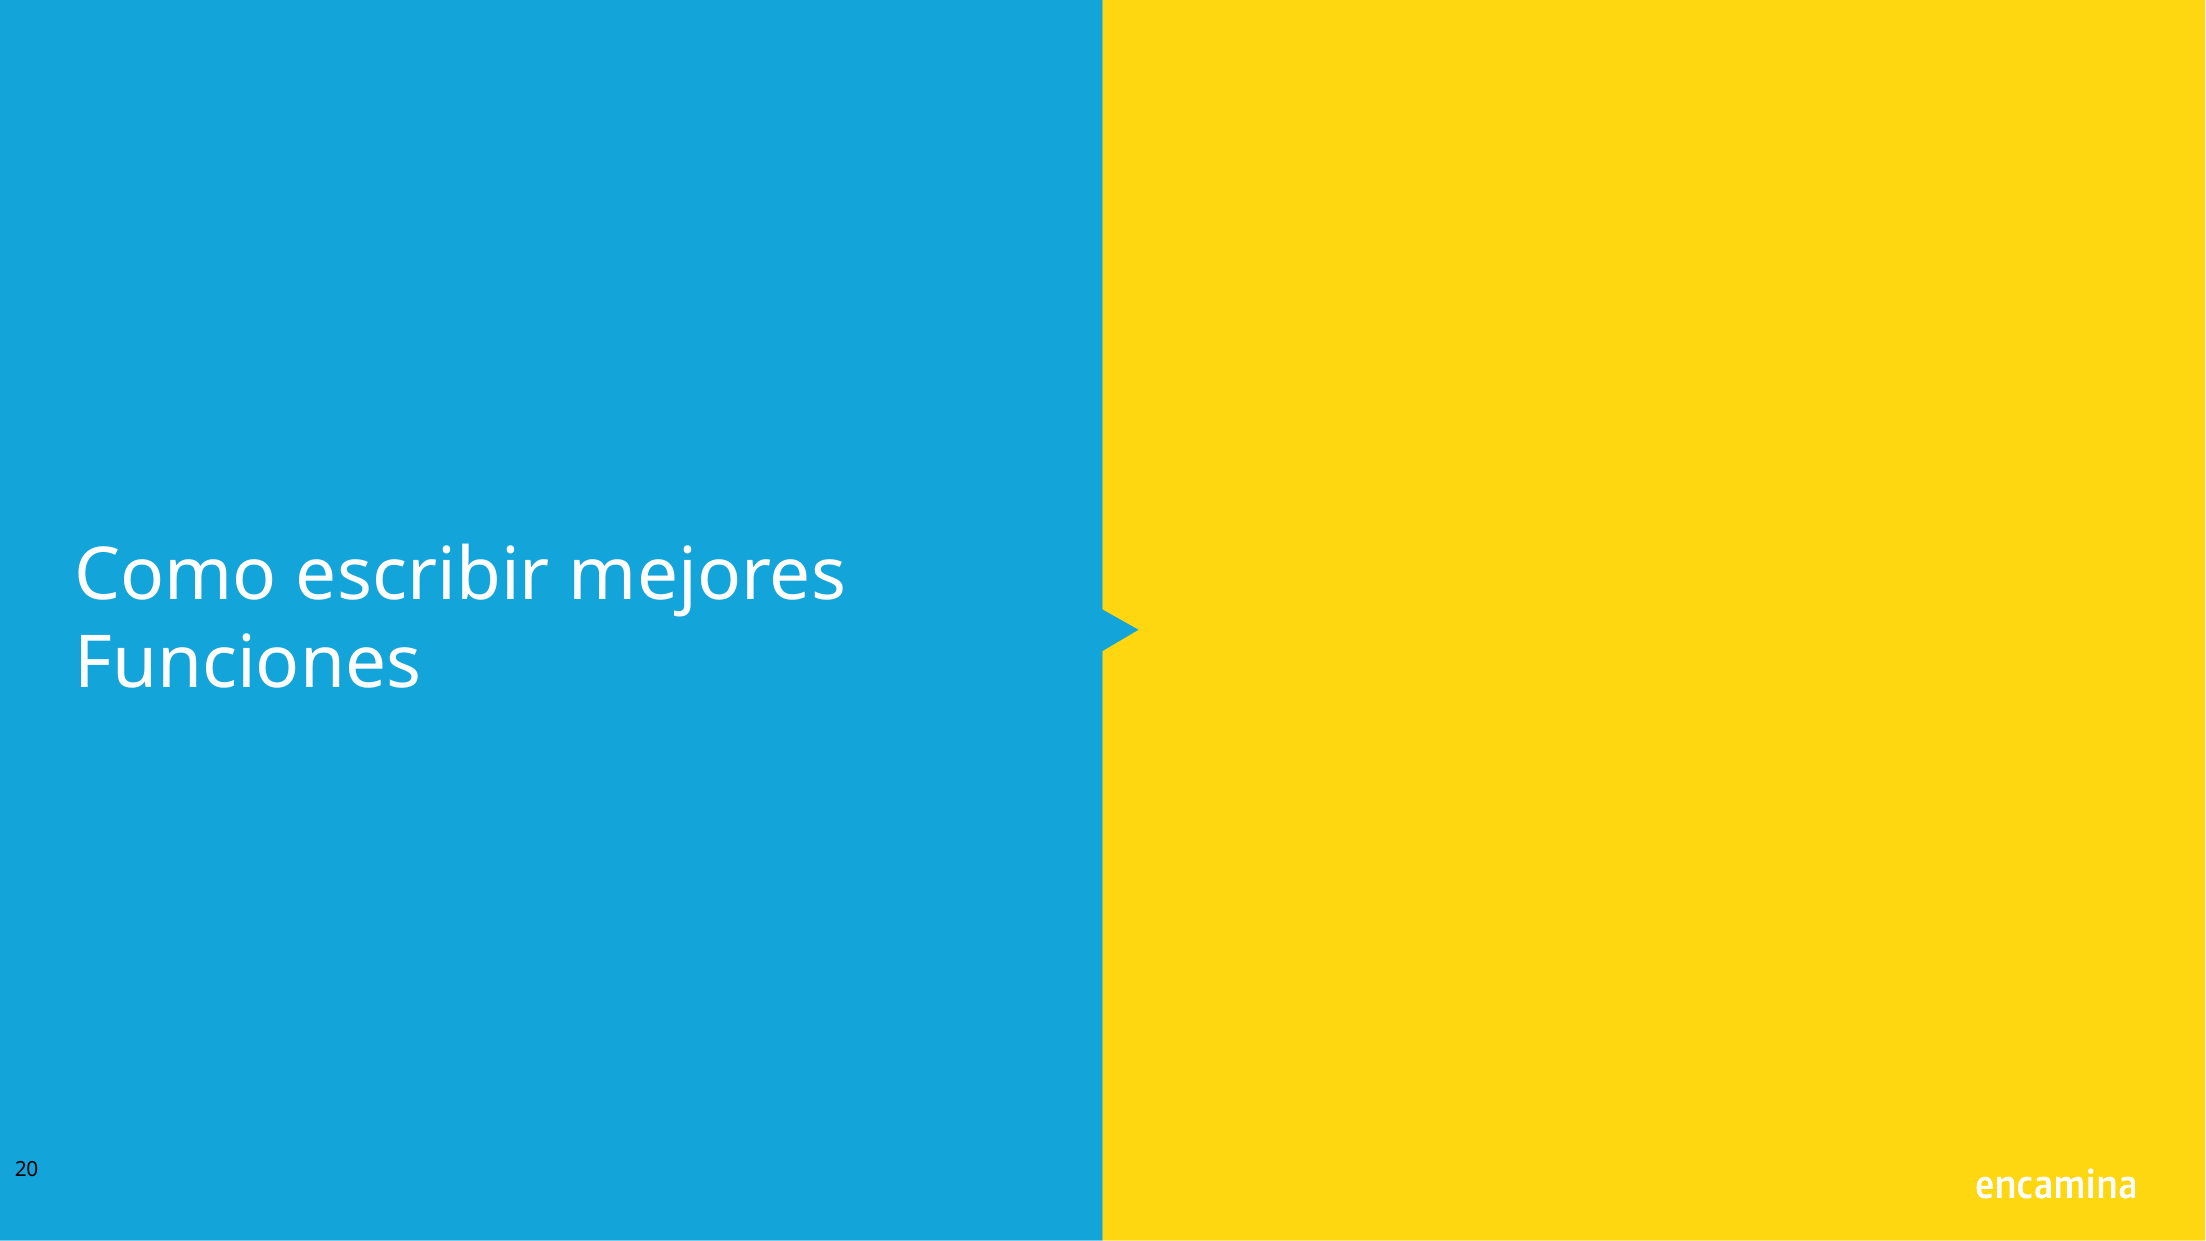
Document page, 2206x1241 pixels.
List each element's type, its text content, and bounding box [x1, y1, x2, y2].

title Como escribir mejores Funciones [58, 29, 1032, 1199]
slide_number 20 [0, 1131, 109, 1209]
